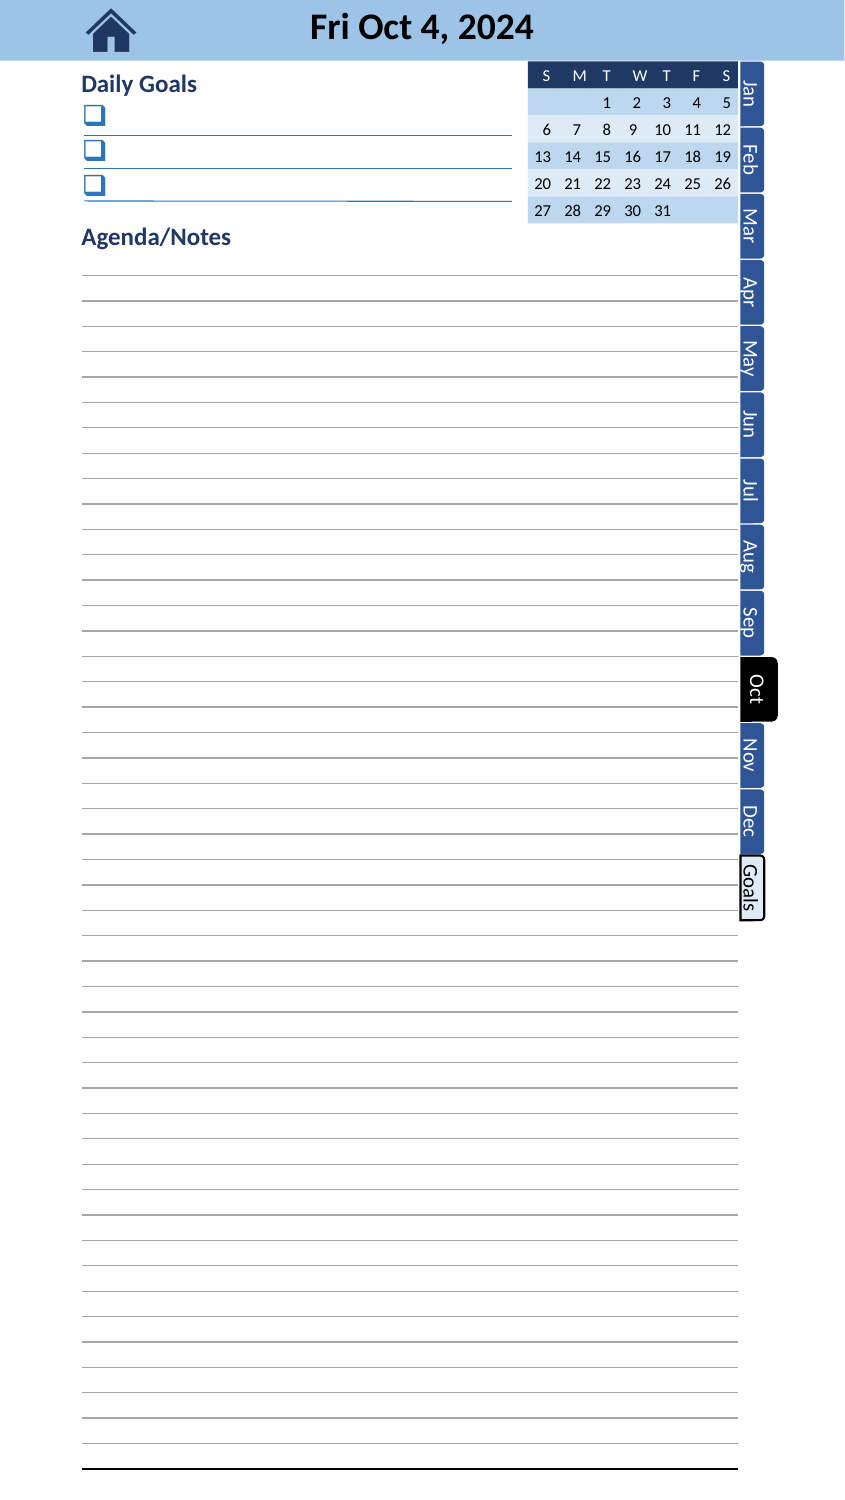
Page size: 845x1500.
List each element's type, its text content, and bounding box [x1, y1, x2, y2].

list Fri Oct 4, 2024 [190, 0, 655, 61]
picture [82, 1, 140, 59]
